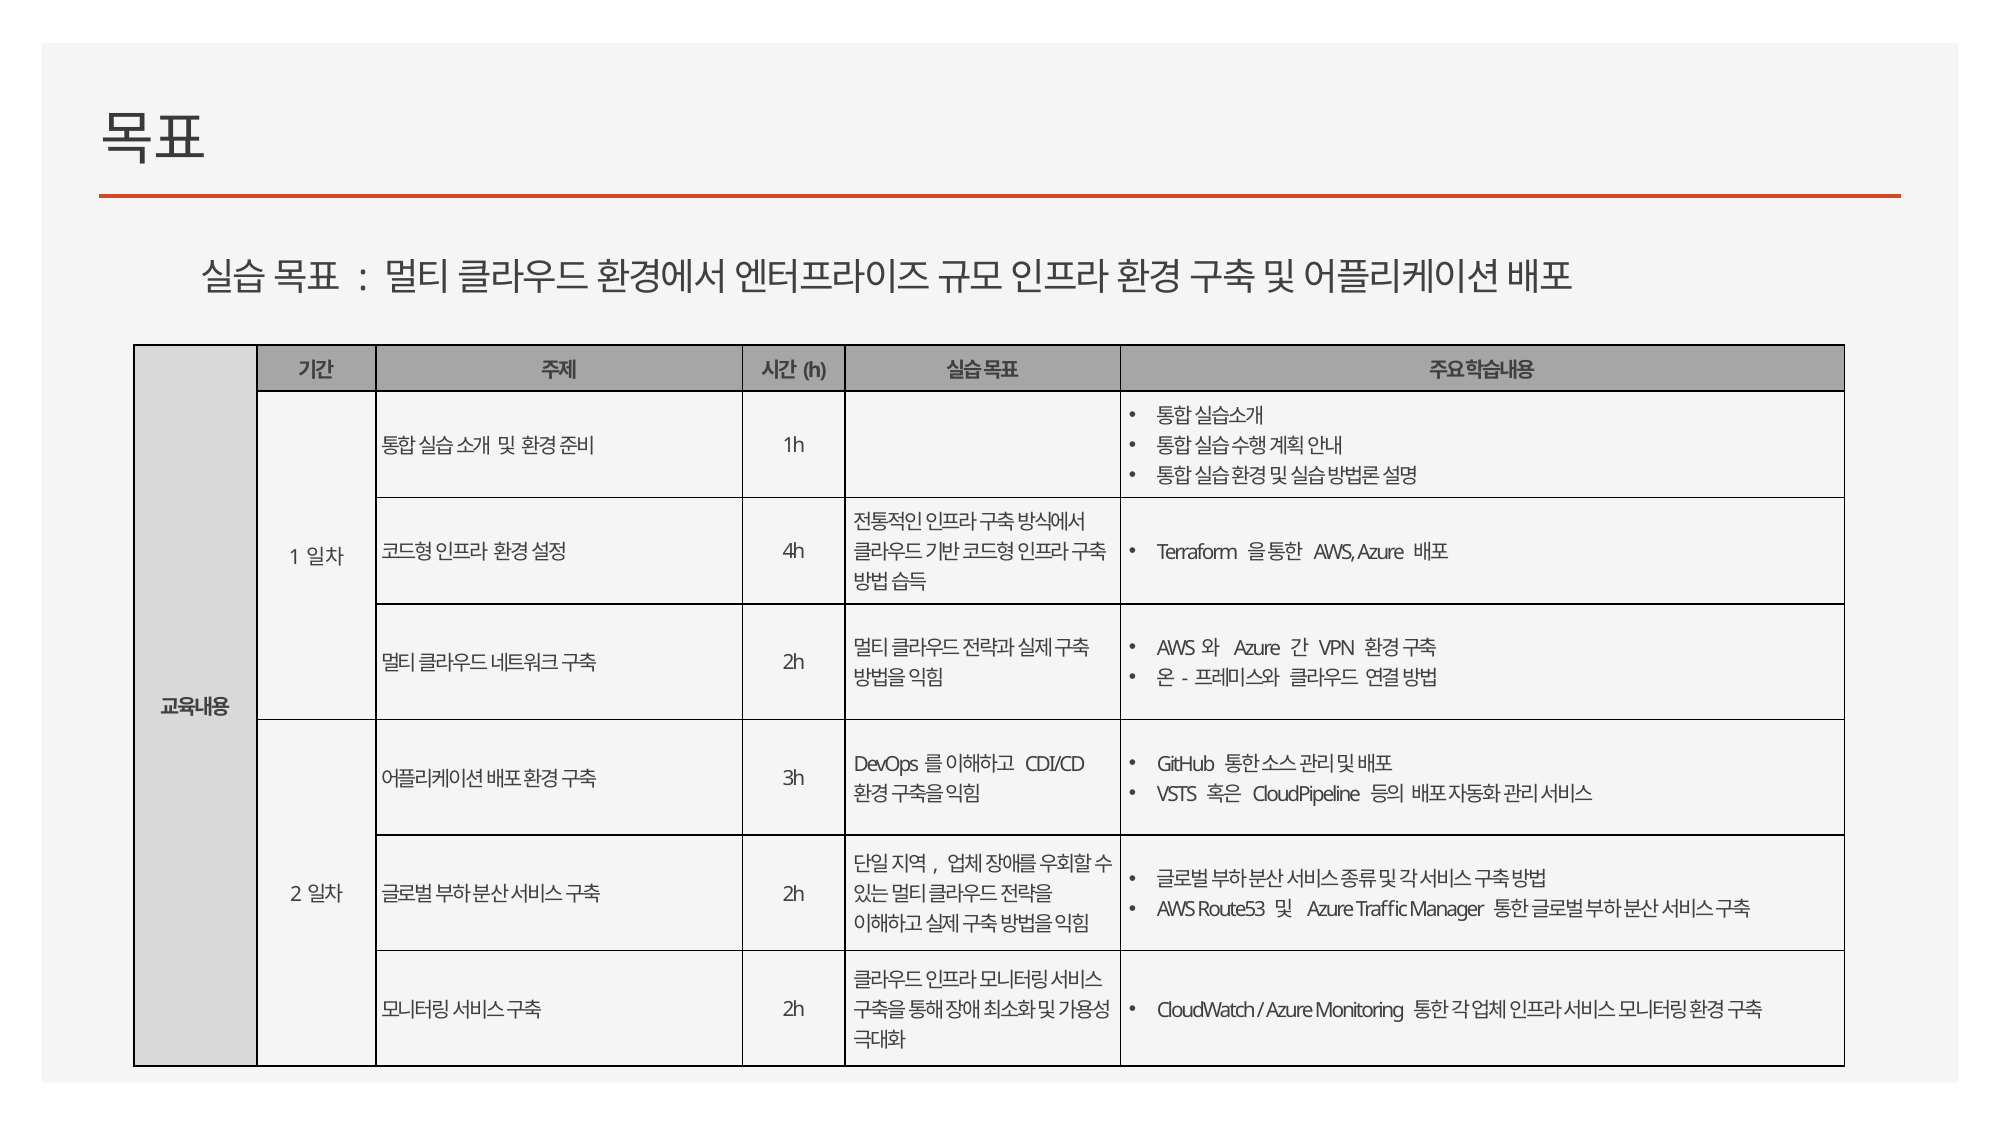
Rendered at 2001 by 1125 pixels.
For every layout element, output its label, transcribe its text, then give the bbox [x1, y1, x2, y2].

table_cell 통합 실습소개 통합 실습 수행 계획 안내 통합 실습 환경 및 실습 방법론 설명 [1121, 392, 1844, 497]
table_cell 클라우드 인프라 모니터링 서비스 구축을 통해 장애 최소화 및 가용성 극대화 [846, 951, 1120, 1065]
table_header 주제 [377, 346, 742, 390]
table_header 기간 [258, 346, 375, 390]
table_cell CloudWatch / Azure Monitoring 통한 각 업체 인프라 서비스 모니터링 환경 구축 [1121, 951, 1844, 1065]
table_cell 2h [743, 836, 844, 950]
table_cell AWS와 Azure 간 VPN 환경 구축 온-프레미스와 클라우드 연결 방법 [1121, 605, 1844, 719]
table_header 시간(h) [743, 346, 844, 390]
table_cell Terraform 을 통한 AWS, Azure 배포 [1121, 498, 1844, 603]
table_cell 글로벌 부하 분산 서비스 종류 및 각 서비스 구축 방법 AWS Route53 및 Azure Traffic Manager 통한 글로벌 부하 분산 서비스 구축 [1121, 836, 1844, 950]
text_box 실습 목표 : 멀티 클라우드 환경에서 엔터프라이즈 규모 인프라 환경 구축 및 어플리케이션 배포 [185, 246, 1589, 306]
table_cell [846, 392, 1120, 497]
table_cell 멀티 클라우드 네트워크 구축 [377, 605, 742, 719]
table_cell 4h [743, 498, 844, 603]
table_cell 2h [743, 951, 844, 1065]
table_cell 멀티 클라우드 전략과 실제 구축 방법을 익힘 [846, 605, 1120, 719]
table_cell 모니터링 서비스 구축 [377, 951, 742, 1065]
table_cell 어플리케이션 배포 환경 구축 [377, 720, 742, 834]
table_cell 1일차 [258, 392, 375, 719]
title 목표 [85, 73, 1214, 179]
table_header 실습 목표 [846, 346, 1120, 390]
table_cell 3h [743, 720, 844, 834]
table_cell 전통적인 인프라 구축 방식에서 클라우드 기반 코드형 인프라 구축 방법 습득 [846, 498, 1120, 603]
table_cell DevOps를 이해하고 CDI/CD환경 구축을 익힘 [846, 720, 1120, 834]
table_cell 글로벌 부하 분산 서비스 구축 [377, 836, 742, 950]
table_cell 2h [743, 605, 844, 719]
table_cell 1h [743, 392, 844, 497]
table_cell GitHub 통한 소스 관리 및 배포 VSTS 혹은 CloudPipeline 등의 배포 자동화 관리 서비스 [1121, 720, 1844, 834]
table_header 교육내용 [135, 346, 256, 1065]
table_cell 단일 지역, 업체 장애를 우회할 수 있는 멀티 클라우드 전략을 이해하고 실제 구축 방법을 익힘 [846, 836, 1120, 950]
table_cell 코드형 인프라 환경 설정 [377, 498, 742, 603]
table_header 주요 학습내용 [1121, 346, 1844, 390]
table_cell 통합 실습 소개 및 환경 준비 [377, 392, 742, 497]
table_cell 2일차 [258, 720, 375, 1065]
